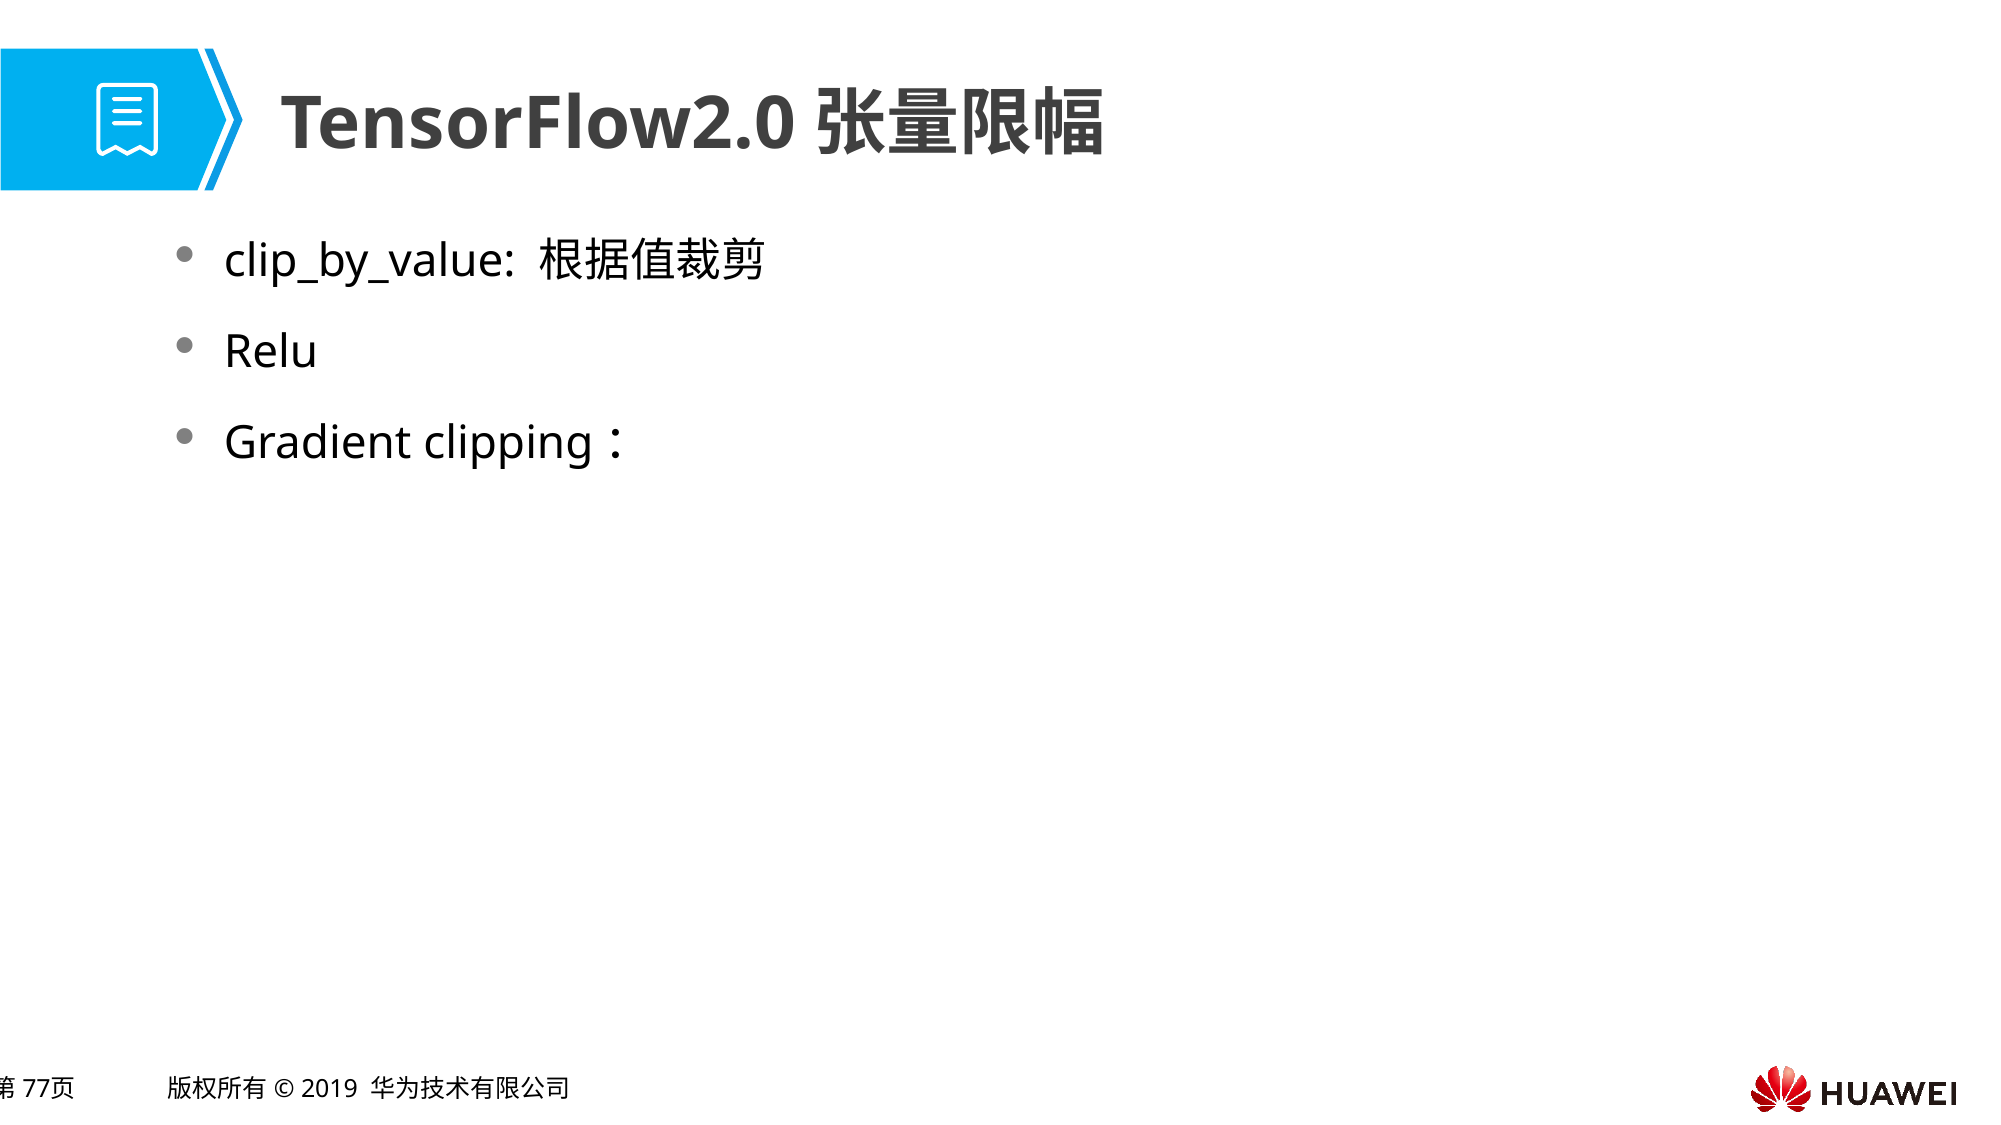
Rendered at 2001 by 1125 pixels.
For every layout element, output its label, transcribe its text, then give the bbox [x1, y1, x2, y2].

list clip_by_value: 根据值裁剪 Relu Gradient clipping： [160, 202, 1883, 1048]
picture [1751, 1066, 1956, 1112]
title TensorFlow2.0张量限幅 [263, 67, 1877, 173]
